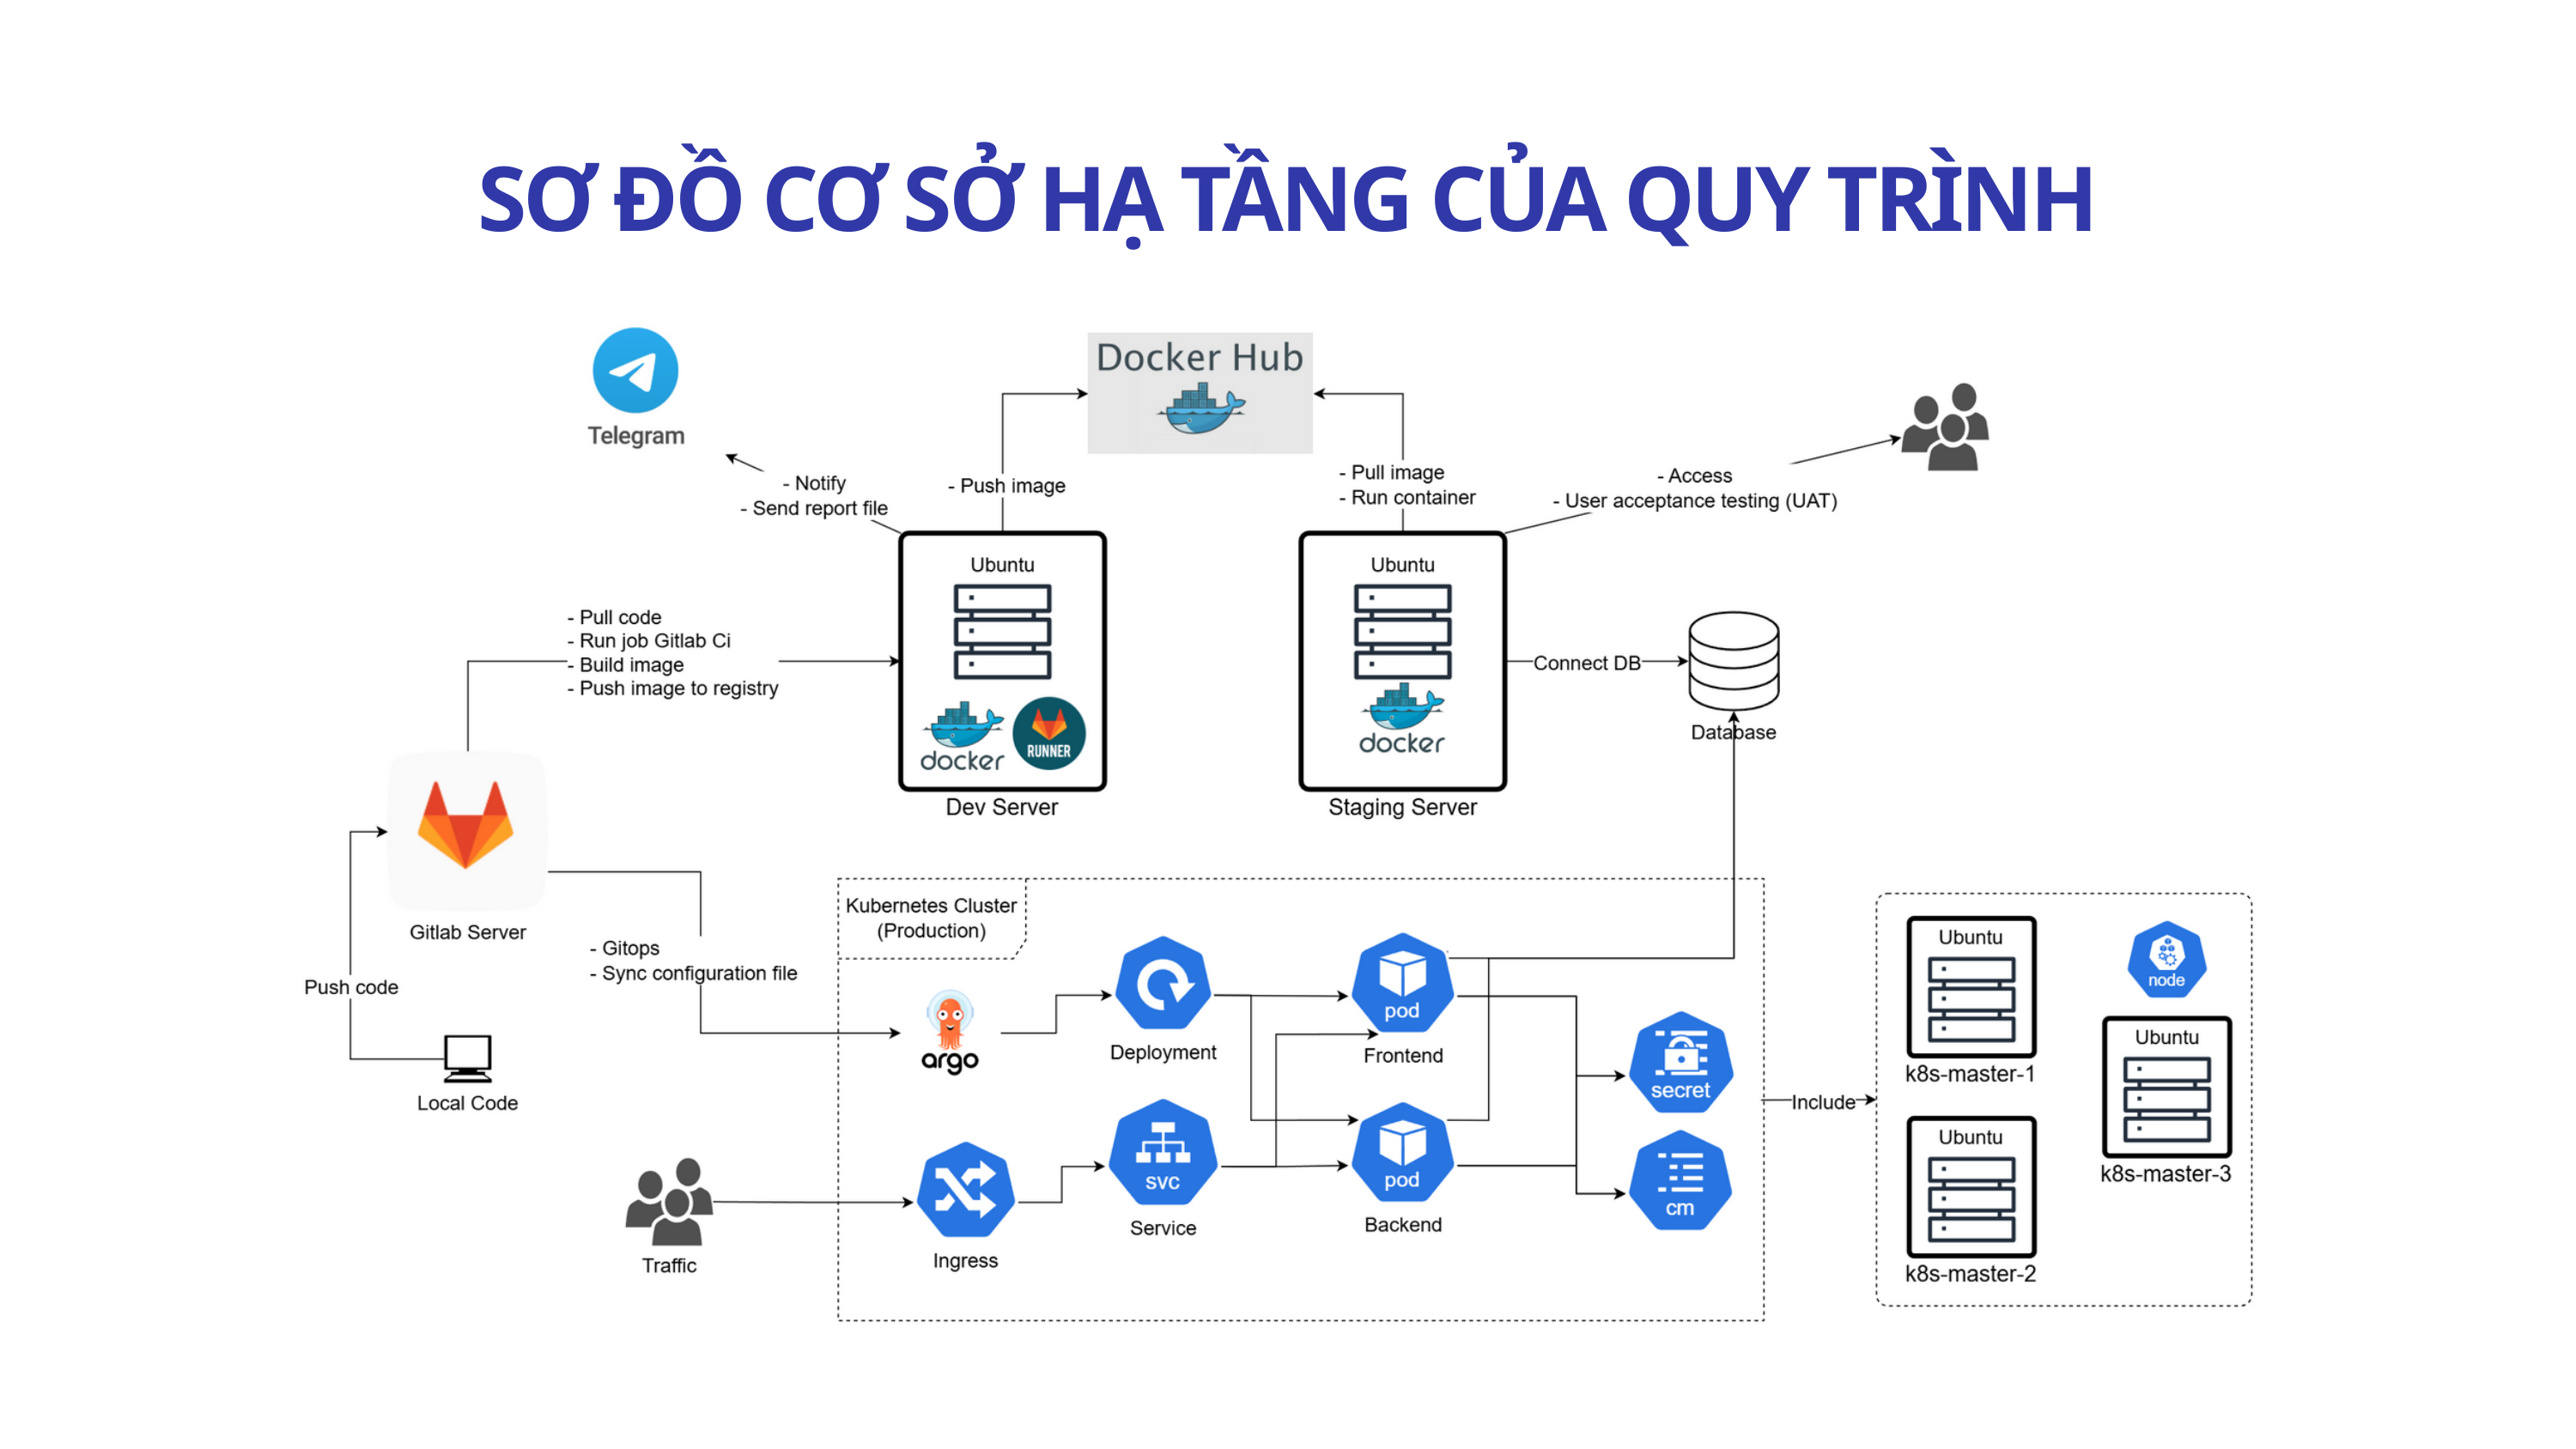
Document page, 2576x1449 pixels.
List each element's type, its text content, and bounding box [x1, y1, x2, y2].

text_box SƠ ĐỒ CƠ SỞ HẠ TẦNG CỦA QUY TRÌNH [144, 147, 2432, 250]
text_box [275, 250, 2301, 1370]
